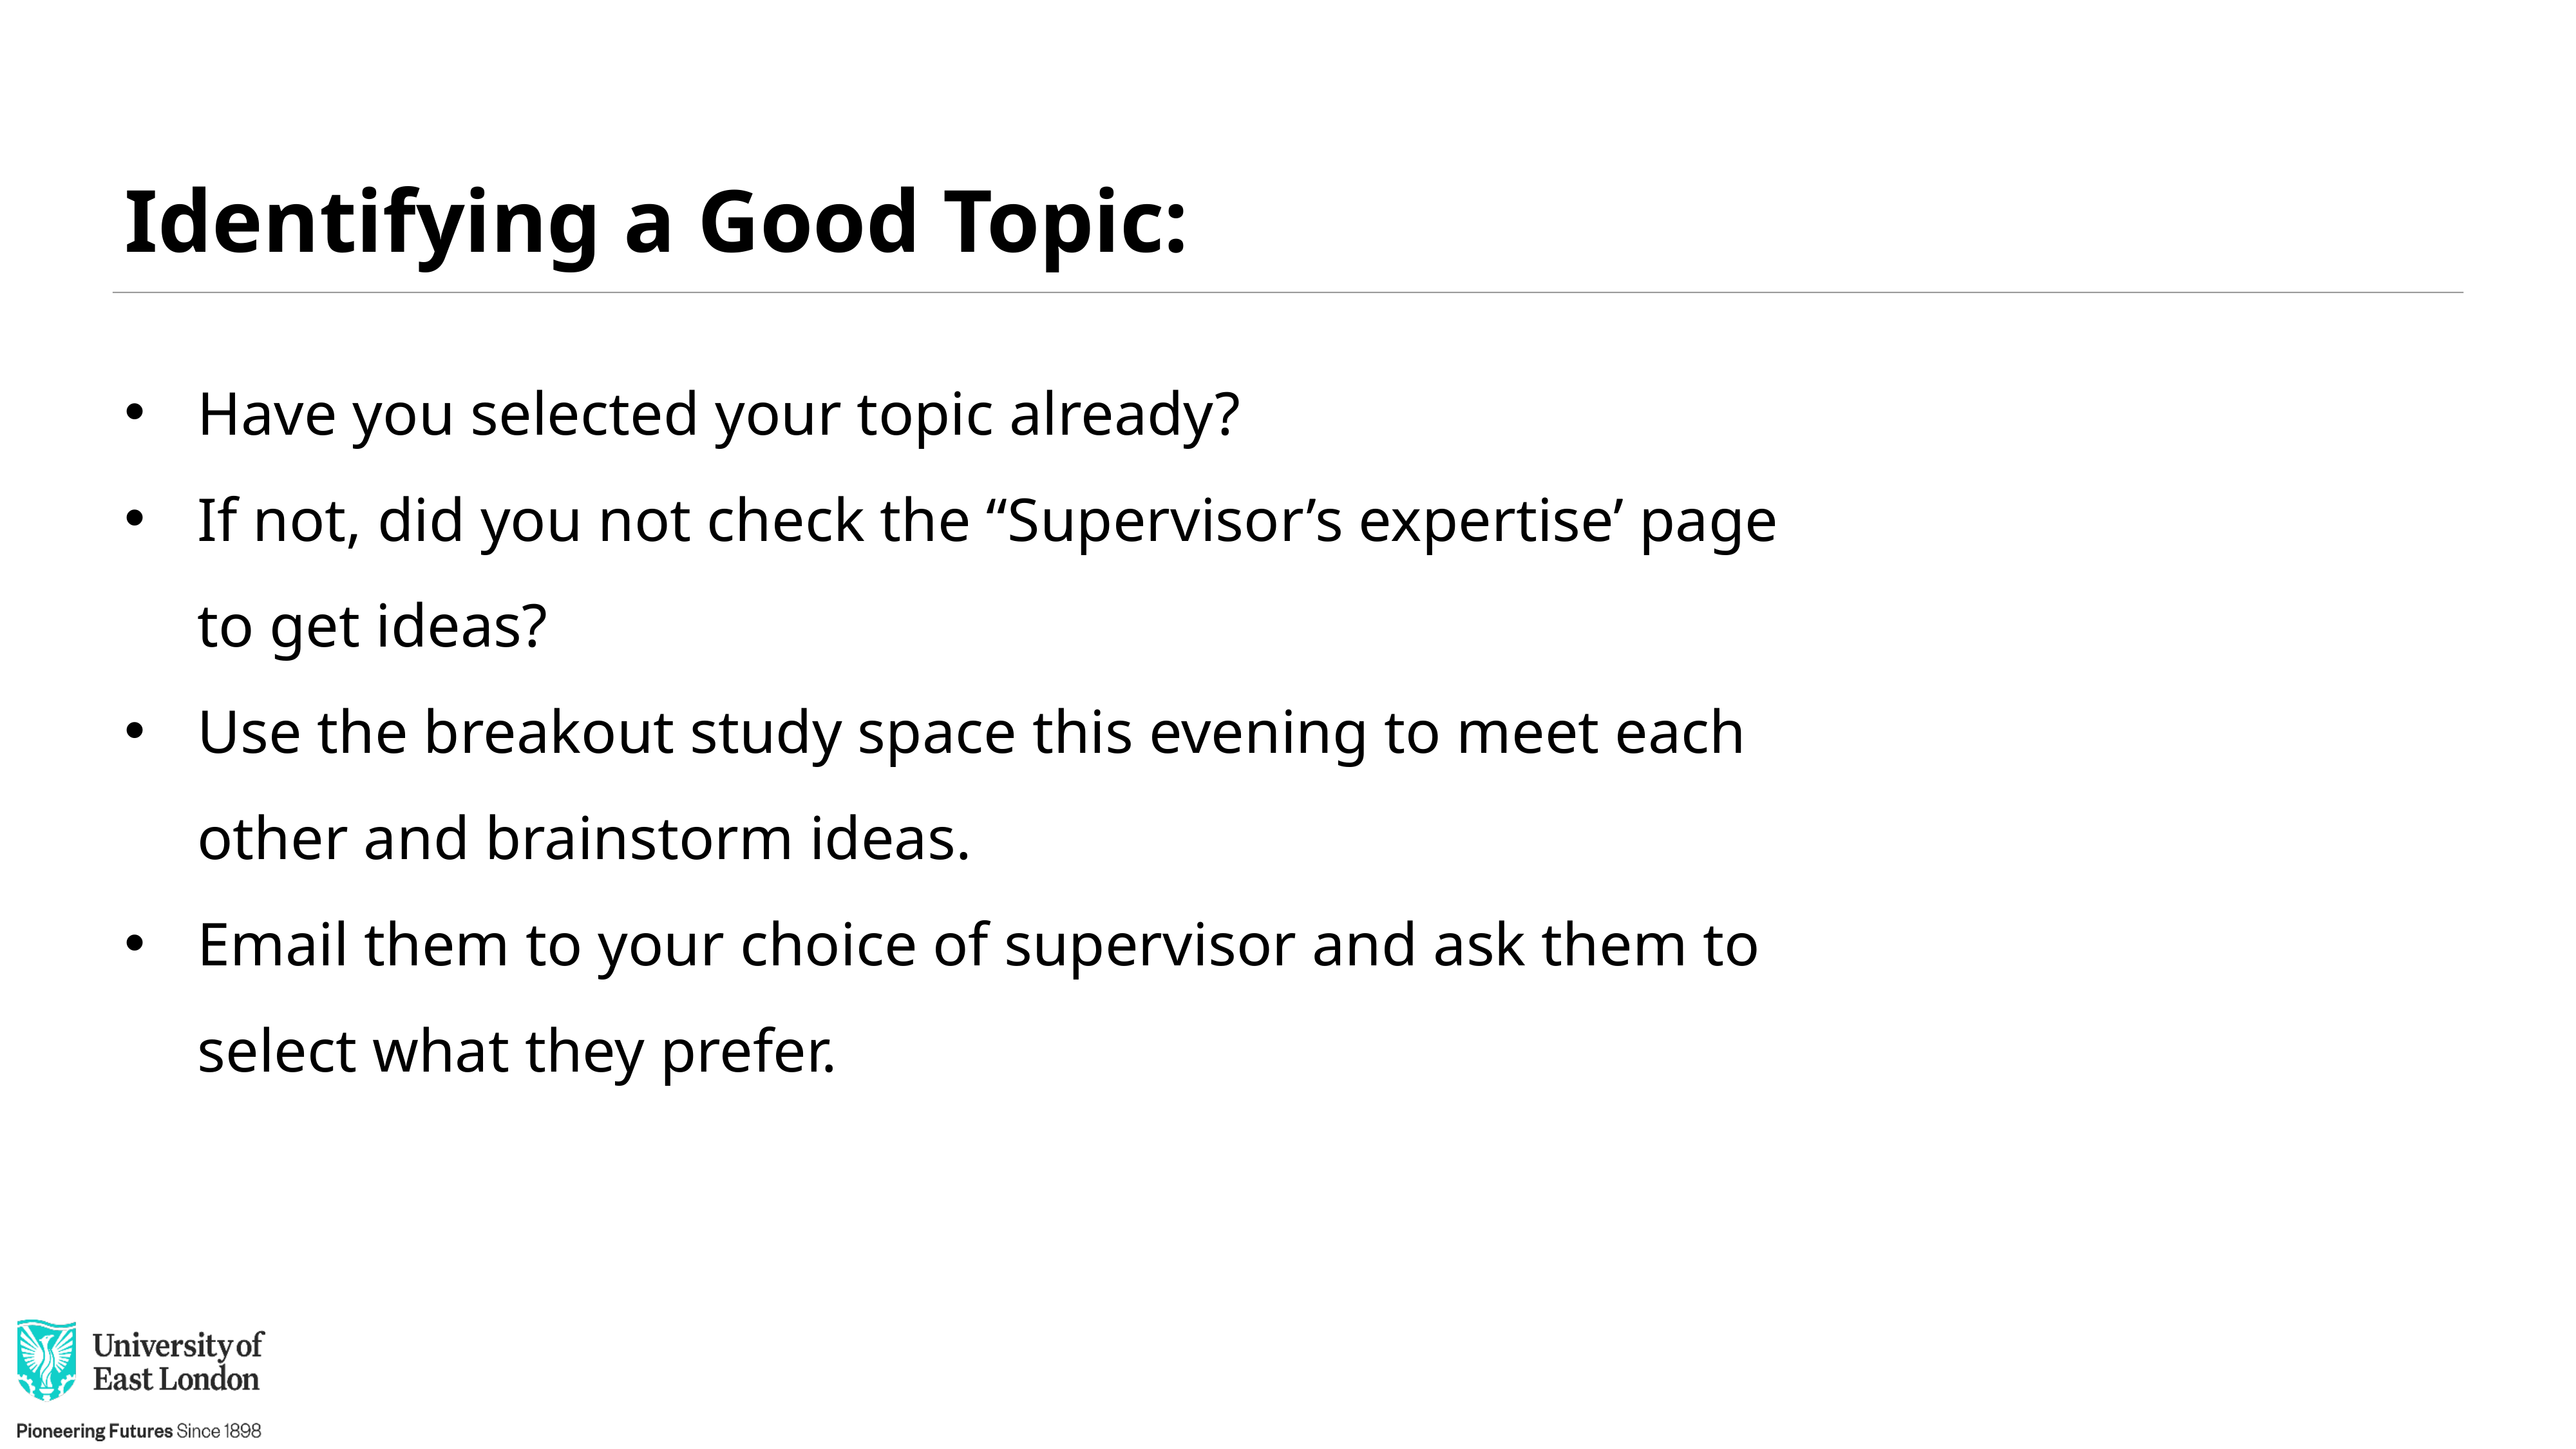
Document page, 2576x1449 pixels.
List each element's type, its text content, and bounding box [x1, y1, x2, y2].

picture [17, 1320, 265, 1441]
text_box Identifying a Good Topic: Have you selected your topic already? If not, did you not check the “Supervisor’s expertise’ page to get ideas? Use the breakout study space this evening to meet each other and brainstorm ideas. Email them to your choice of supervisor and ask them to select what they prefer. [115, 162, 1835, 1224]
